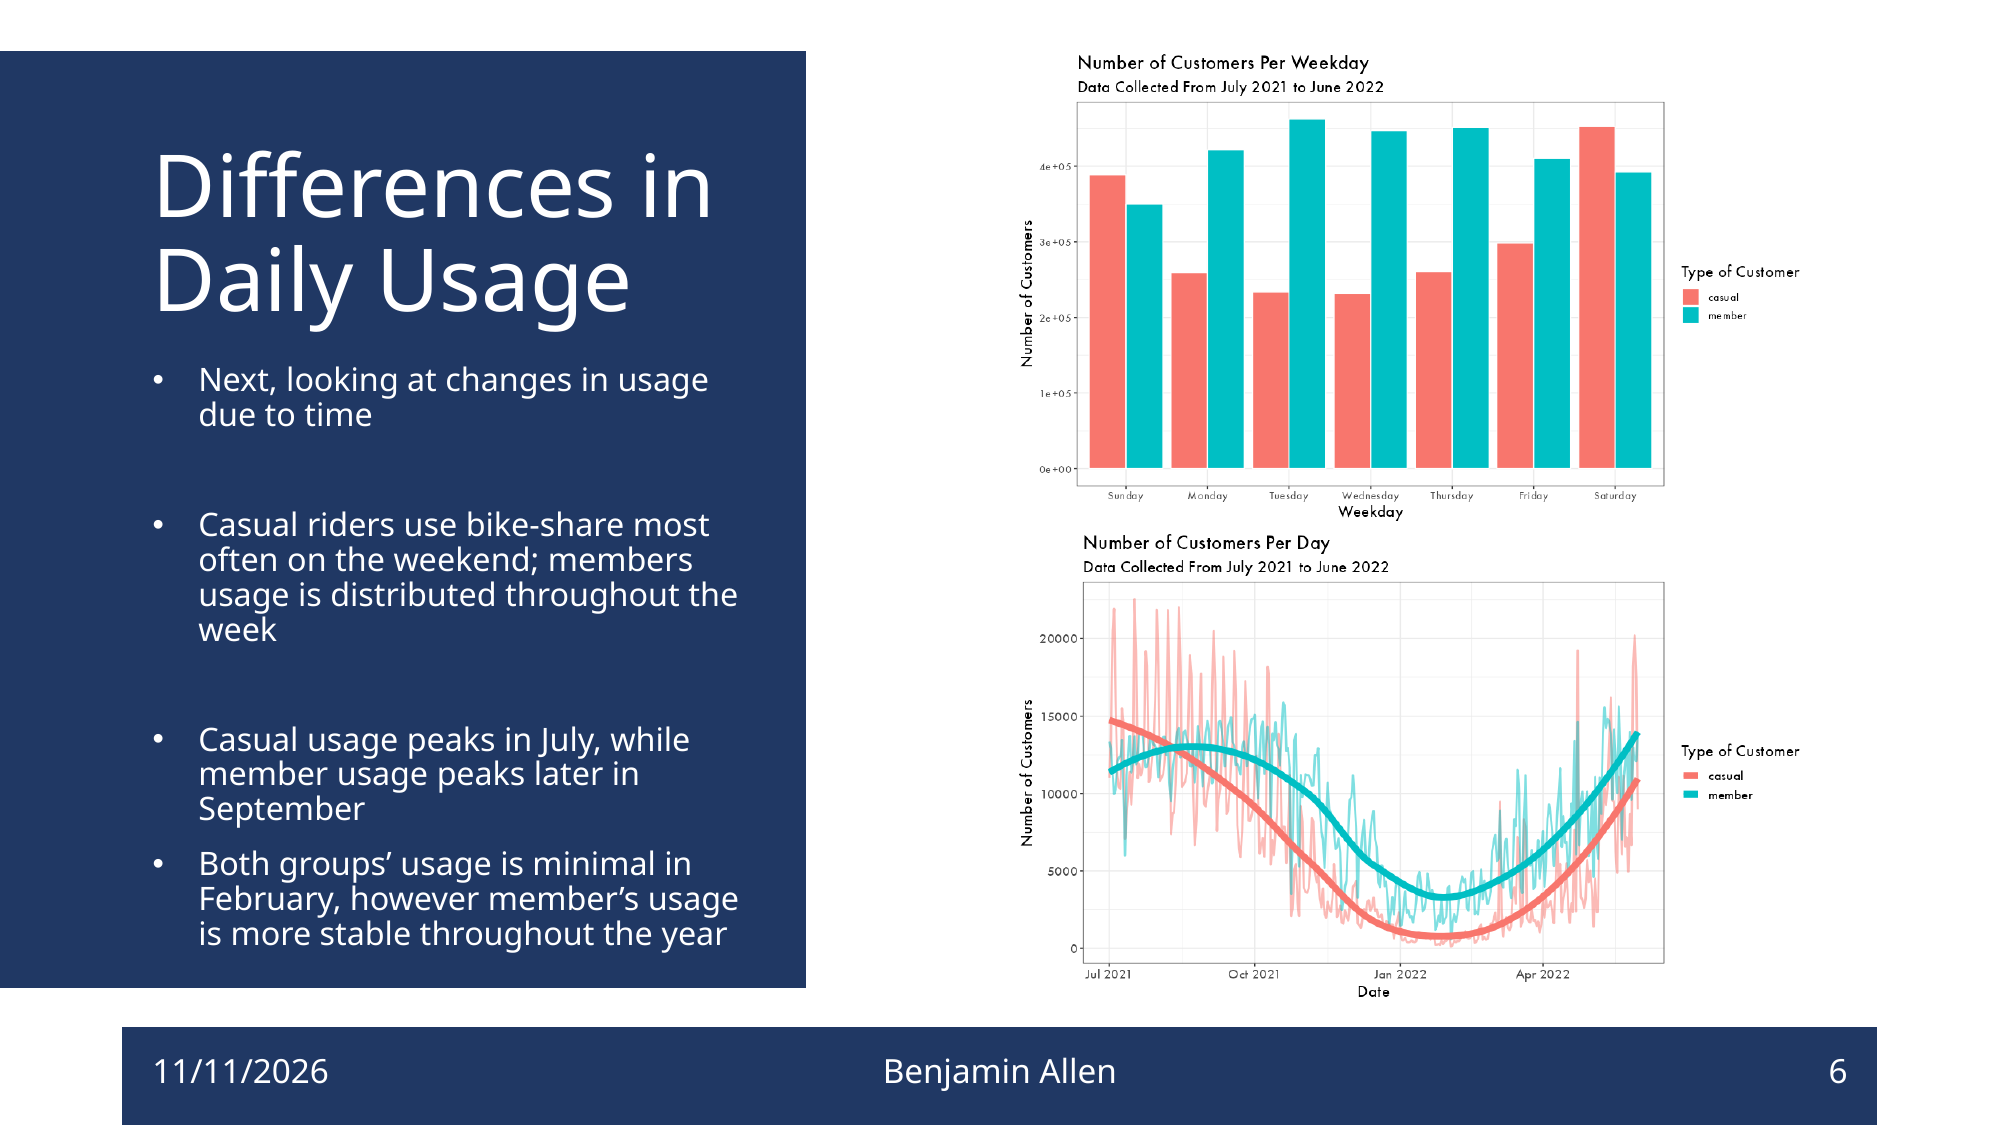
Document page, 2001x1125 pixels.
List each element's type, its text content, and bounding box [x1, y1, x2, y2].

list Next, looking at changes in usage due to time Casual riders use bike-share most often on the weekend; members usage is distributed throughout the week Casual usage peaks in July, while member usage peaks later in September Both groups’ usage is minimal in February, however member’s usage is more stable throughout the year [137, 356, 783, 963]
picture [1014, 528, 1811, 1006]
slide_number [137, 1042, 588, 1103]
slide_number 6 [1412, 1042, 1863, 1103]
title Differences in Daily Usage [137, 75, 783, 338]
footer Benjamin Allen [662, 1042, 1338, 1103]
picture [1014, 48, 1811, 526]
